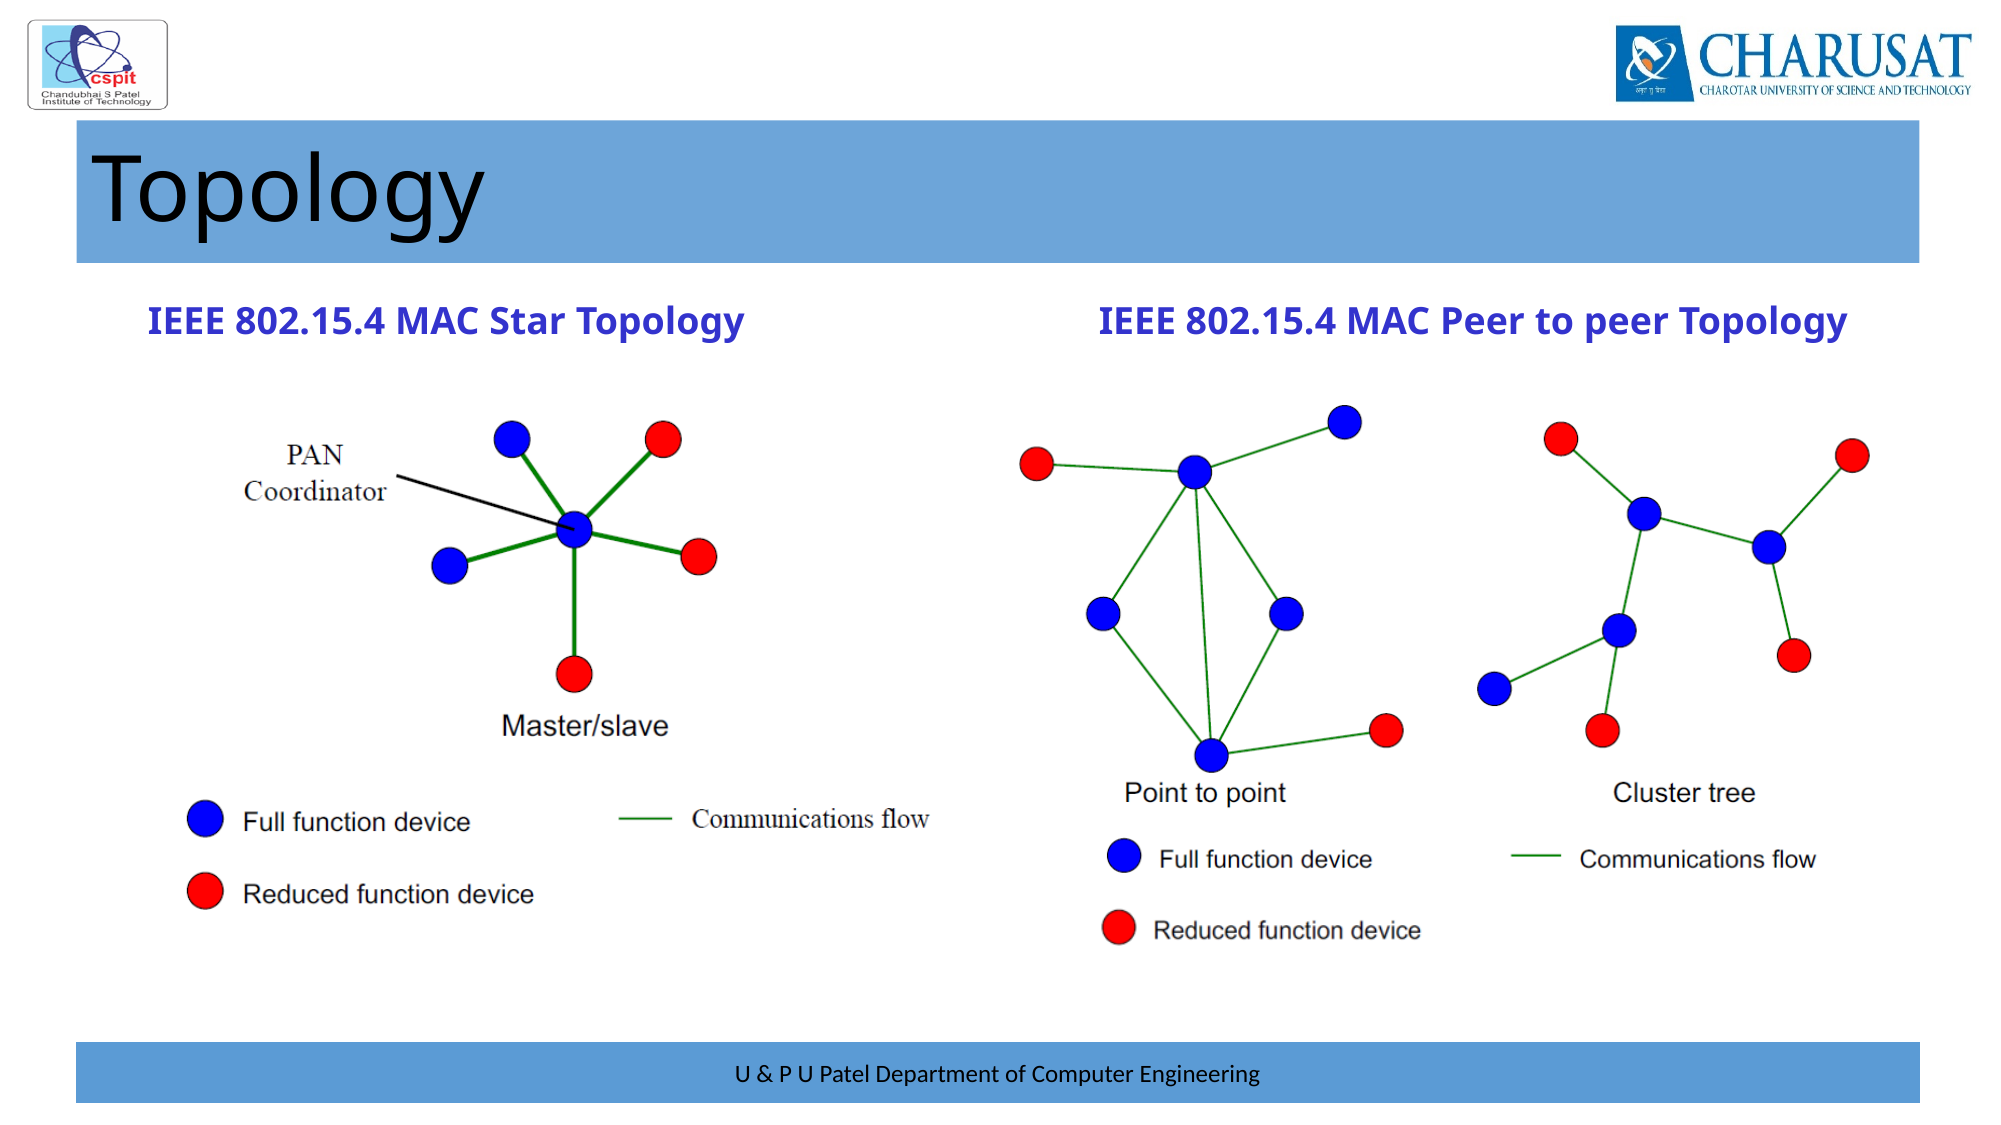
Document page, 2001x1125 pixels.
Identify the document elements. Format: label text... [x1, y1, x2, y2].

picture [21, 16, 173, 113]
title Topology [76, 120, 1920, 263]
text_box IEEE 802.15.4 MAC Peer to peer Topology [1084, 289, 2000, 350]
text_box IEEE 802.15.4 MAC Star Topology [133, 289, 1084, 350]
picture [998, 397, 1907, 965]
picture [133, 413, 989, 946]
picture [1609, 16, 1979, 106]
